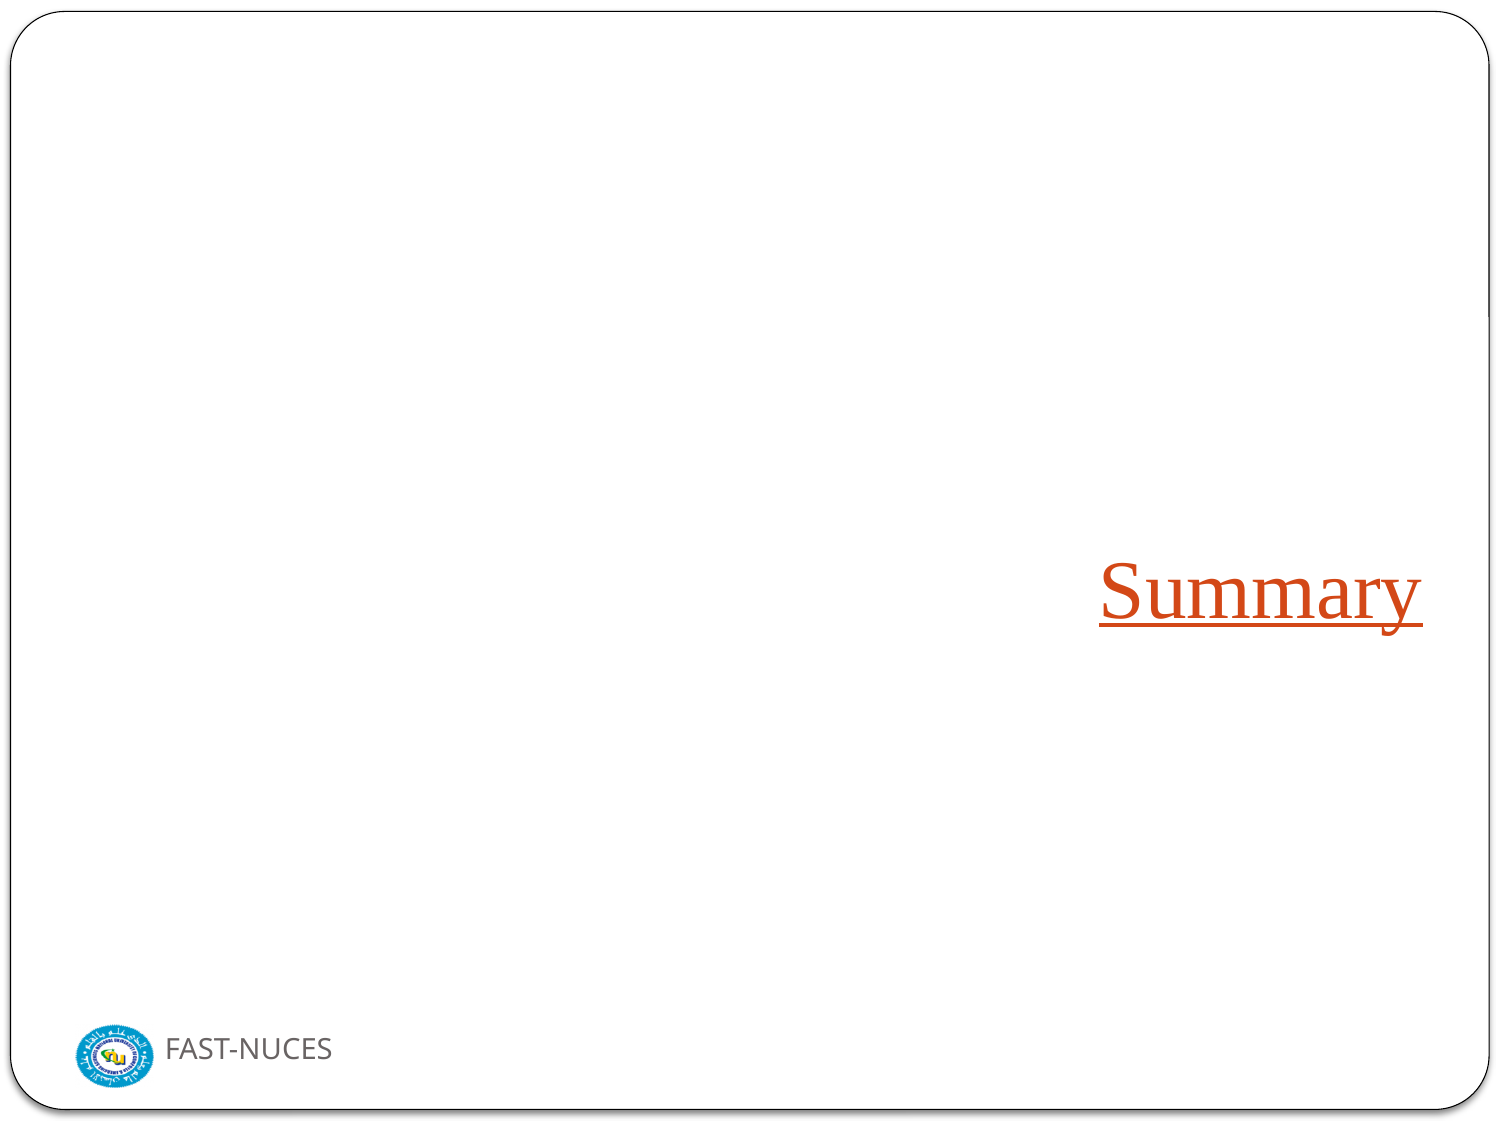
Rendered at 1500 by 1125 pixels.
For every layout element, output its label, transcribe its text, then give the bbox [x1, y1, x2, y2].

title Summary [162, 462, 1438, 650]
picture [91, 1038, 138, 1075]
footer FAST-NUCES [150, 1012, 800, 1088]
picture [123, 1060, 154, 1088]
picture [74, 1024, 154, 1088]
